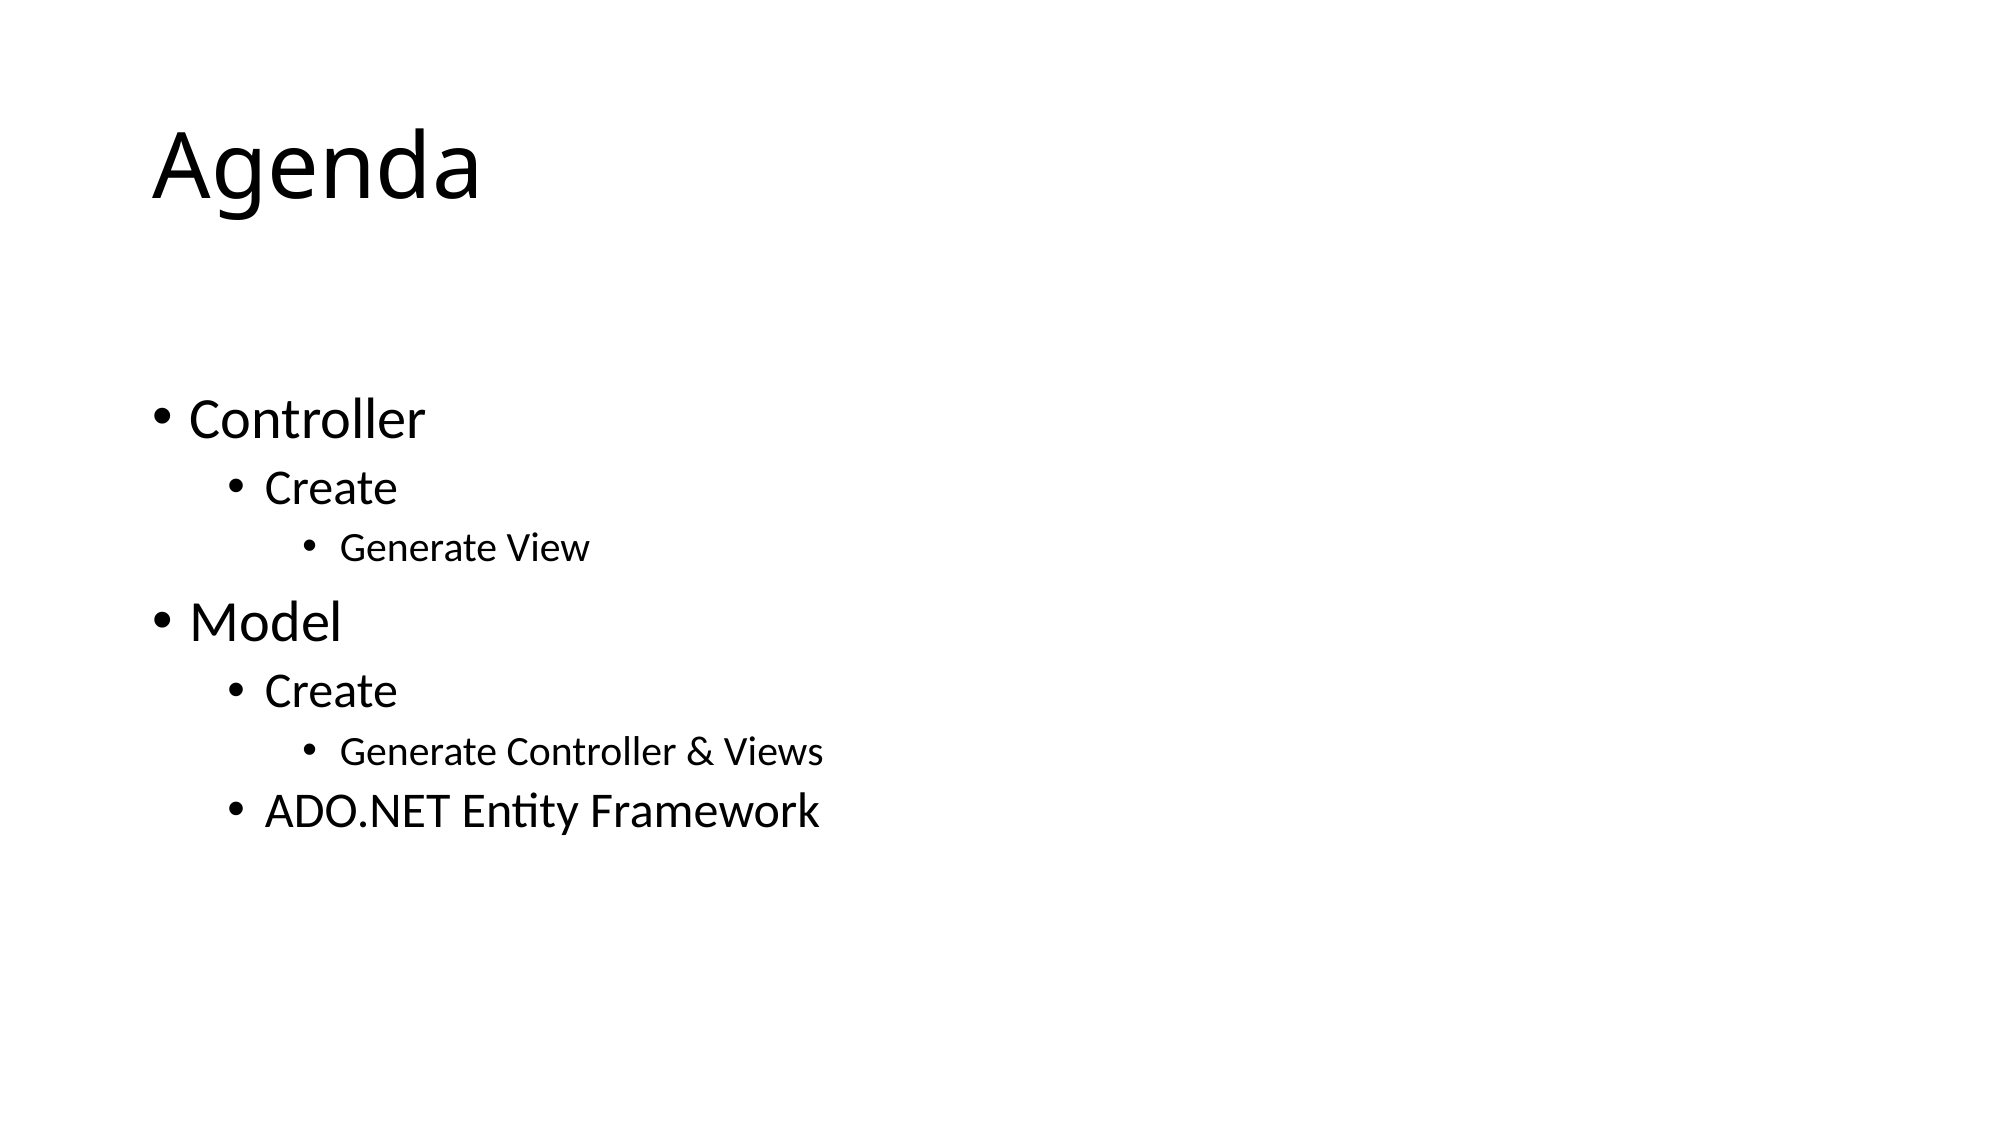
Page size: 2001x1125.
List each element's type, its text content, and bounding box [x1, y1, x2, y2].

title Agenda [137, 59, 1863, 278]
list Controller Create Generate View Model Create Generate Controller & Views ADO.NET Entity Framework [137, 299, 1863, 1014]
